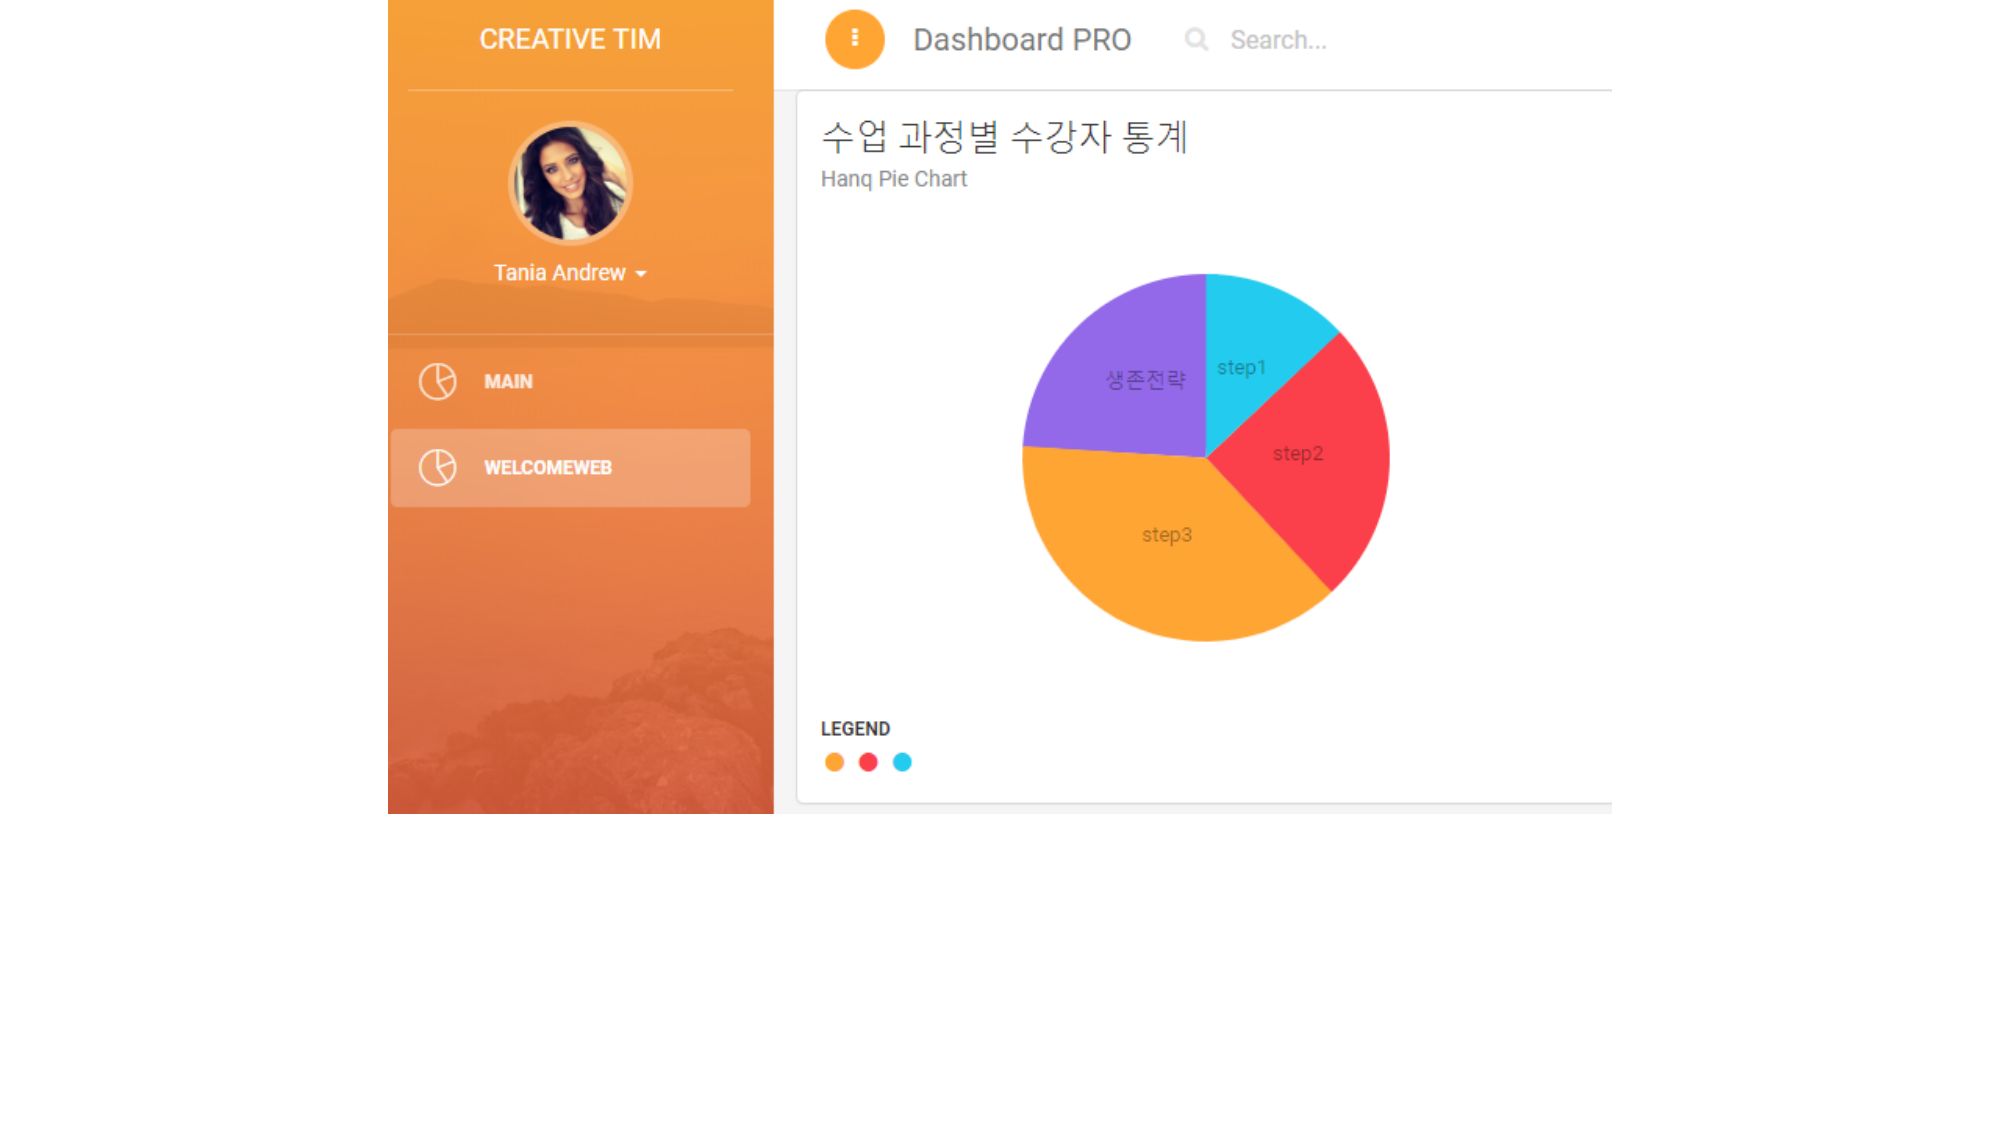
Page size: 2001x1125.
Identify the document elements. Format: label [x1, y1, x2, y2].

picture [388, 0, 1612, 815]
